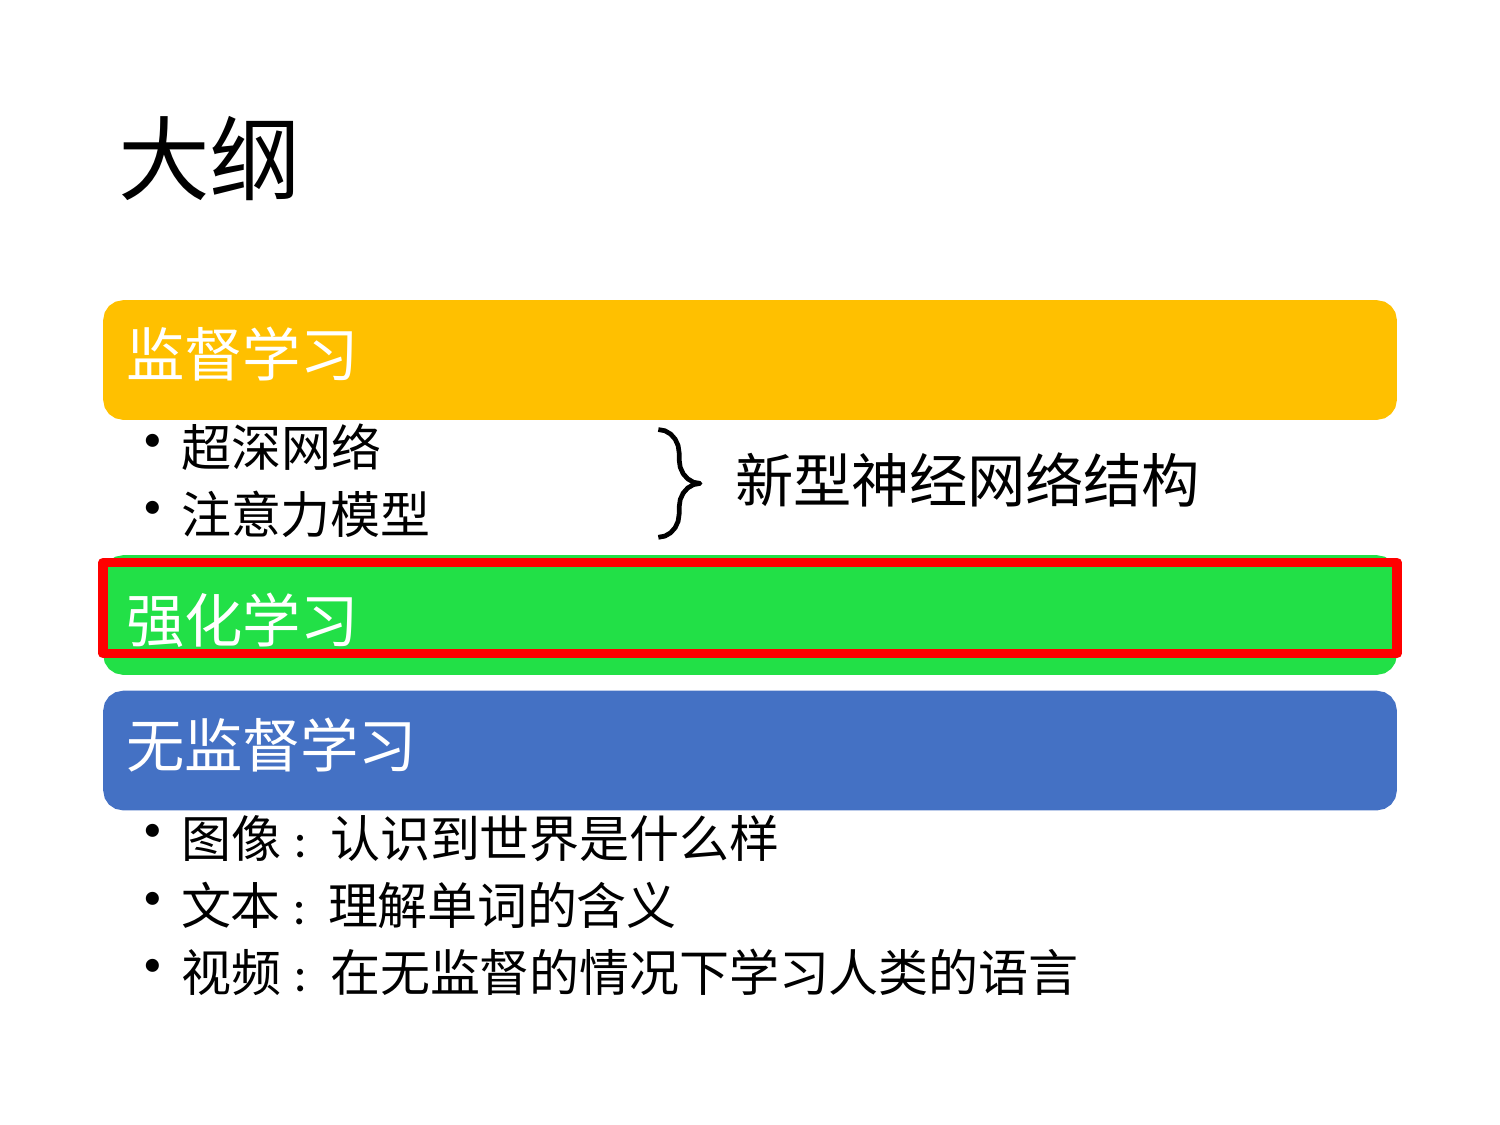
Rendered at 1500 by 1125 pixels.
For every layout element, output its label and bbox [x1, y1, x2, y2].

text_box [103, 555, 1397, 1002]
text_box [658, 429, 701, 538]
text_box [733, 442, 1286, 515]
text_box [103, 300, 1397, 544]
title [116, 100, 392, 291]
